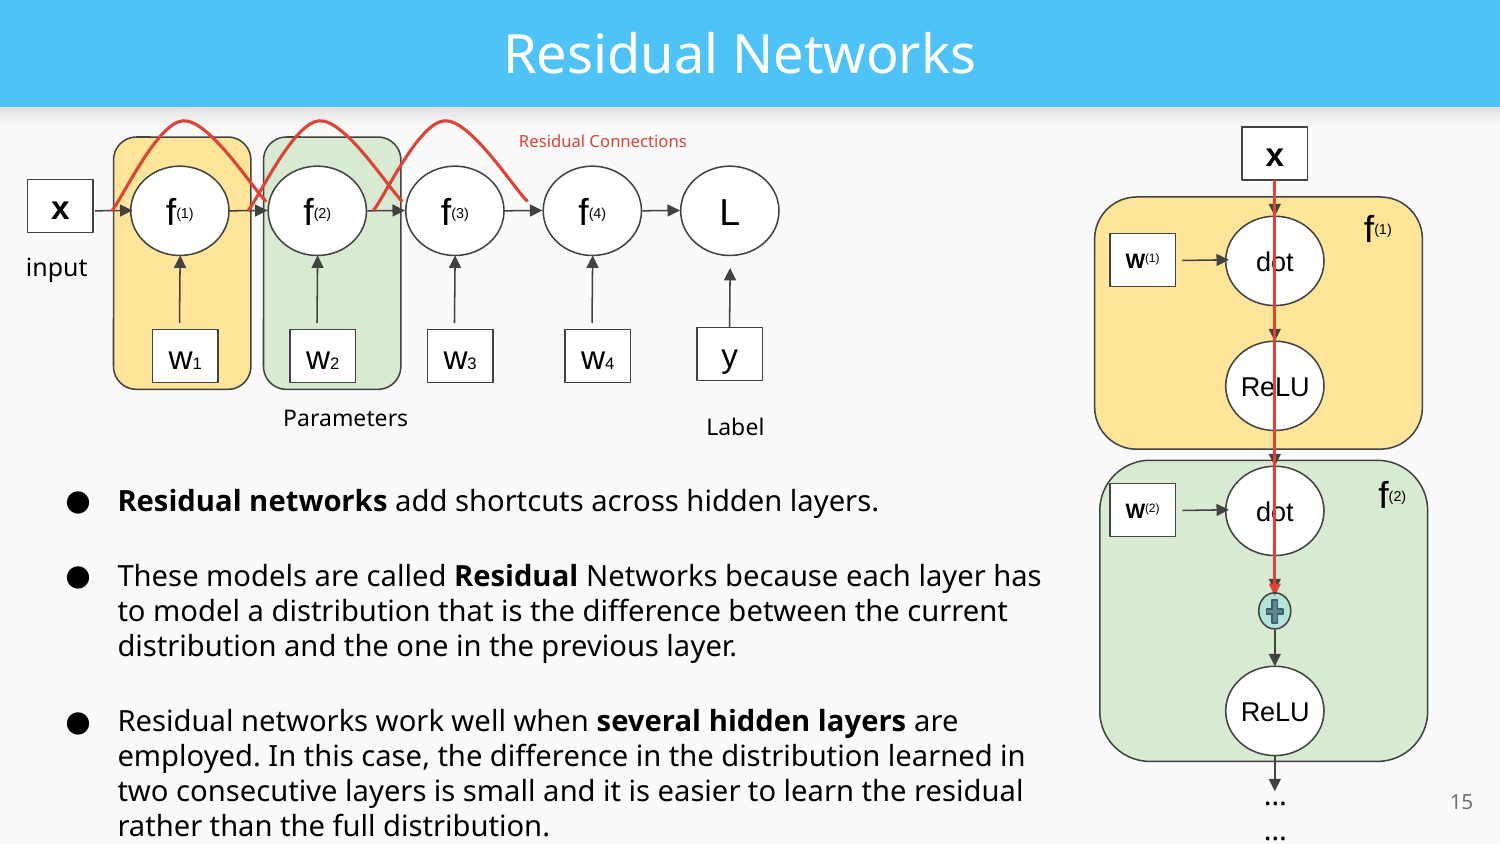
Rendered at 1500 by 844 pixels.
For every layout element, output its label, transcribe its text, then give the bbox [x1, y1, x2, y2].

text_box [113, 137, 158, 207]
text_box W(1) [1109, 233, 1176, 287]
text_box [350, 137, 401, 184]
text_box [1276, 460, 1428, 762]
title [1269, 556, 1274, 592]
text_box W(2) [1109, 483, 1176, 537]
text_box x [27, 179, 93, 233]
text_box dot [1225, 216, 1273, 306]
text_box Parameters [268, 389, 431, 445]
text_box Label [691, 398, 829, 454]
text_box [1239, 417, 1273, 431]
text_box f(1) [131, 204, 229, 256]
text_box w2 [290, 329, 356, 383]
text_box [1276, 408, 1423, 450]
text_box [1240, 341, 1273, 354]
text_box Residual Connections [504, 120, 704, 161]
text_box [1094, 196, 1273, 389]
text_box ReLU [1276, 354, 1334, 389]
title Dropout [1182, 511, 1216, 516]
text_box [113, 120, 259, 210]
text_box [263, 137, 294, 184]
text_box [214, 137, 251, 181]
text_box dot [1276, 466, 1325, 556]
text_box [1240, 666, 1310, 679]
text_box w1 [152, 329, 218, 383]
text_box ReLU [1216, 408, 1273, 417]
text_box x [1242, 126, 1308, 180]
text_box [263, 215, 401, 389]
text_box ReLU [1216, 354, 1273, 389]
text_box ReLU [1276, 408, 1334, 417]
text_box f(3) [405, 204, 504, 256]
text_box [1276, 417, 1311, 431]
text_box …… [1248, 761, 1302, 844]
text_box [113, 218, 251, 390]
text_box = [726, 327, 730, 337]
slide_number ‹#› [1182, 261, 1216, 266]
text_box y [697, 327, 763, 381]
text_box dot [1225, 466, 1273, 556]
text_box w3 [427, 329, 493, 383]
text_box These models are called Residual Networks because each layer has to model a distribution that is the difference between the current distribution and the one in the previous layer. [27, 542, 1083, 677]
text_box L [680, 166, 779, 256]
text_box [1239, 742, 1311, 756]
text_box f(2) [268, 204, 367, 256]
text_box dot [1276, 216, 1325, 306]
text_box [230, 212, 251, 216]
text_box input [10, 236, 128, 296]
text_box Residual networks work well when several hidden layers are employed. In this case, the difference in the distribution learned in two consecutive layers is small and it is easier to learn the residual rather than the full distribution. [27, 687, 1073, 844]
text_box [367, 204, 377, 209]
text_box [1258, 593, 1291, 629]
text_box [1062, 391, 1495, 401]
text_box ReLU [1216, 679, 1334, 742]
text_box [1276, 196, 1423, 389]
text_box [1094, 408, 1273, 450]
text_box Residual networks add shortcuts across hidden layers. [27, 467, 907, 532]
text_box [1276, 341, 1310, 354]
text_box f(2) [1362, 456, 1422, 532]
text_box f(4) [543, 166, 642, 256]
slide_number ‹#› [1398, 770, 1489, 835]
text_box [250, 120, 389, 210]
text_box [1099, 460, 1274, 762]
text_box [229, 203, 251, 209]
text_box w4 [564, 329, 631, 383]
text_box [375, 120, 528, 210]
text_box f(1) [1333, 190, 1422, 265]
title Residual Networks [16, 2, 1464, 102]
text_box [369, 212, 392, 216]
